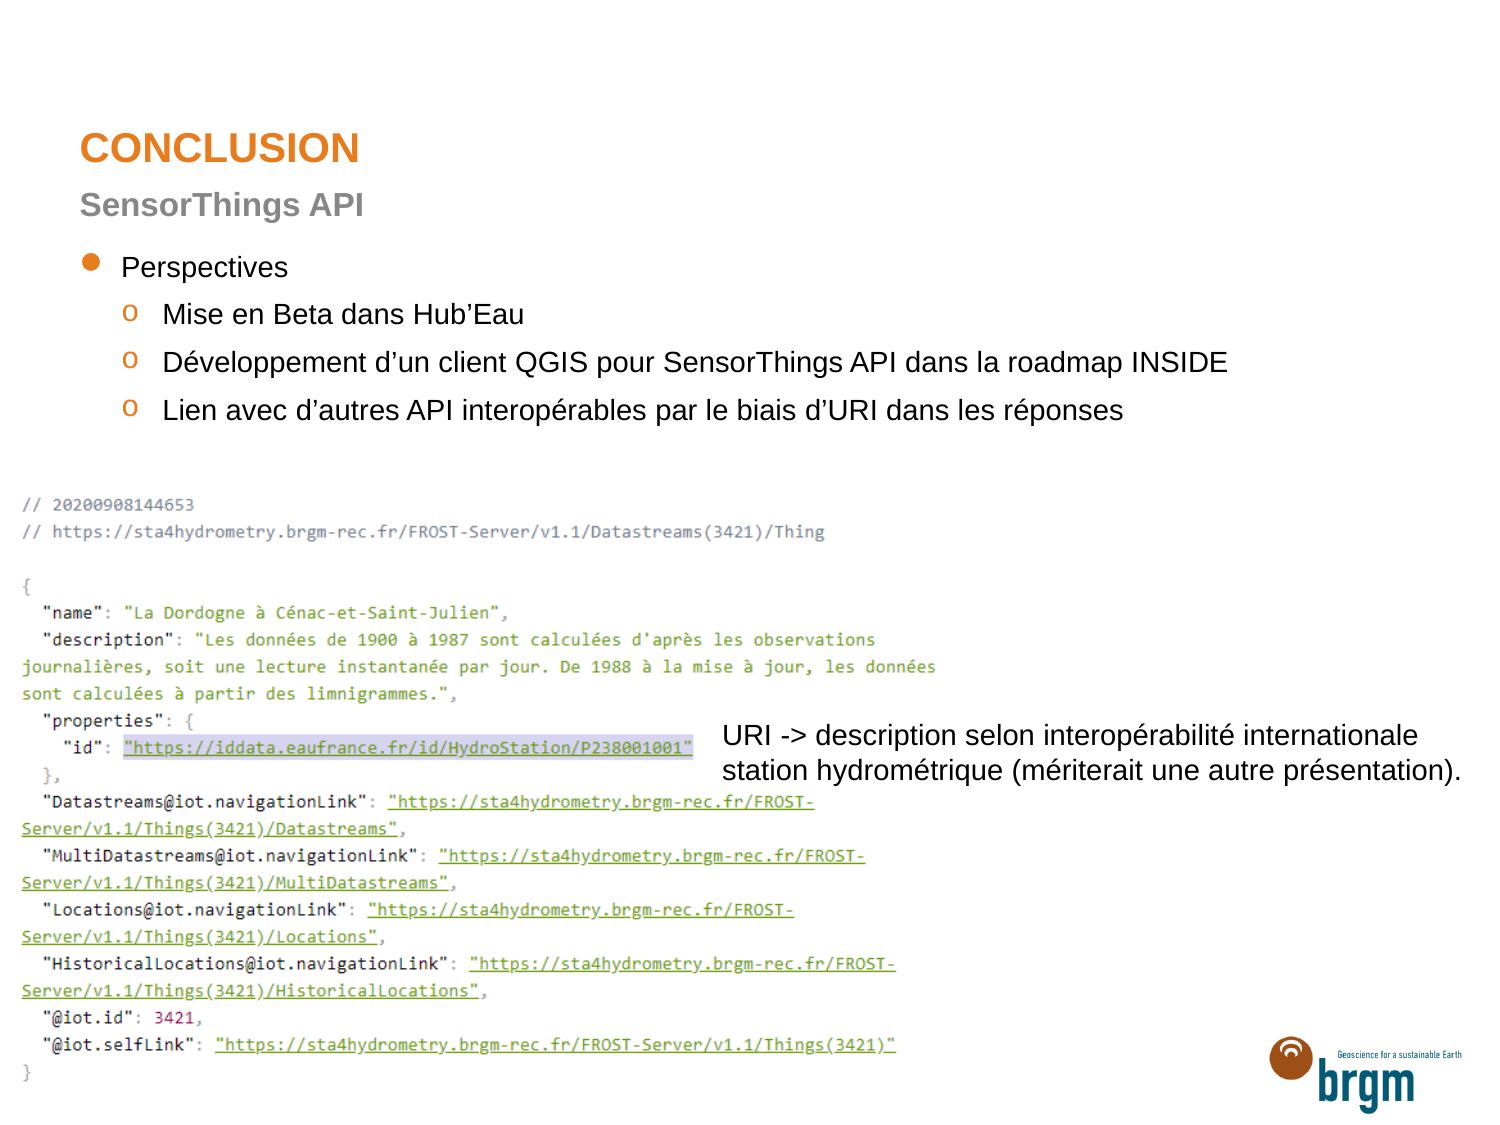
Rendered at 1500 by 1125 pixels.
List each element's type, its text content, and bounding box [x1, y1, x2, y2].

picture [1269, 1036, 1467, 1114]
text_box URI -> description selon interopérabilité internationale station hydrométrique (mériterait une autre présentation). [953, 709, 1479, 794]
picture [17, 494, 949, 1102]
picture [1366, 1077, 1371, 1095]
text_box Conclusion SensorThings API Perspectives Mise en Beta dans Hub’Eau Développement d’un client QGIS pour SensorThings API dans la roadmap INSIDE Lien avec d’autres API interopérables par le biais d’URI dans les réponses [64, 113, 1424, 529]
